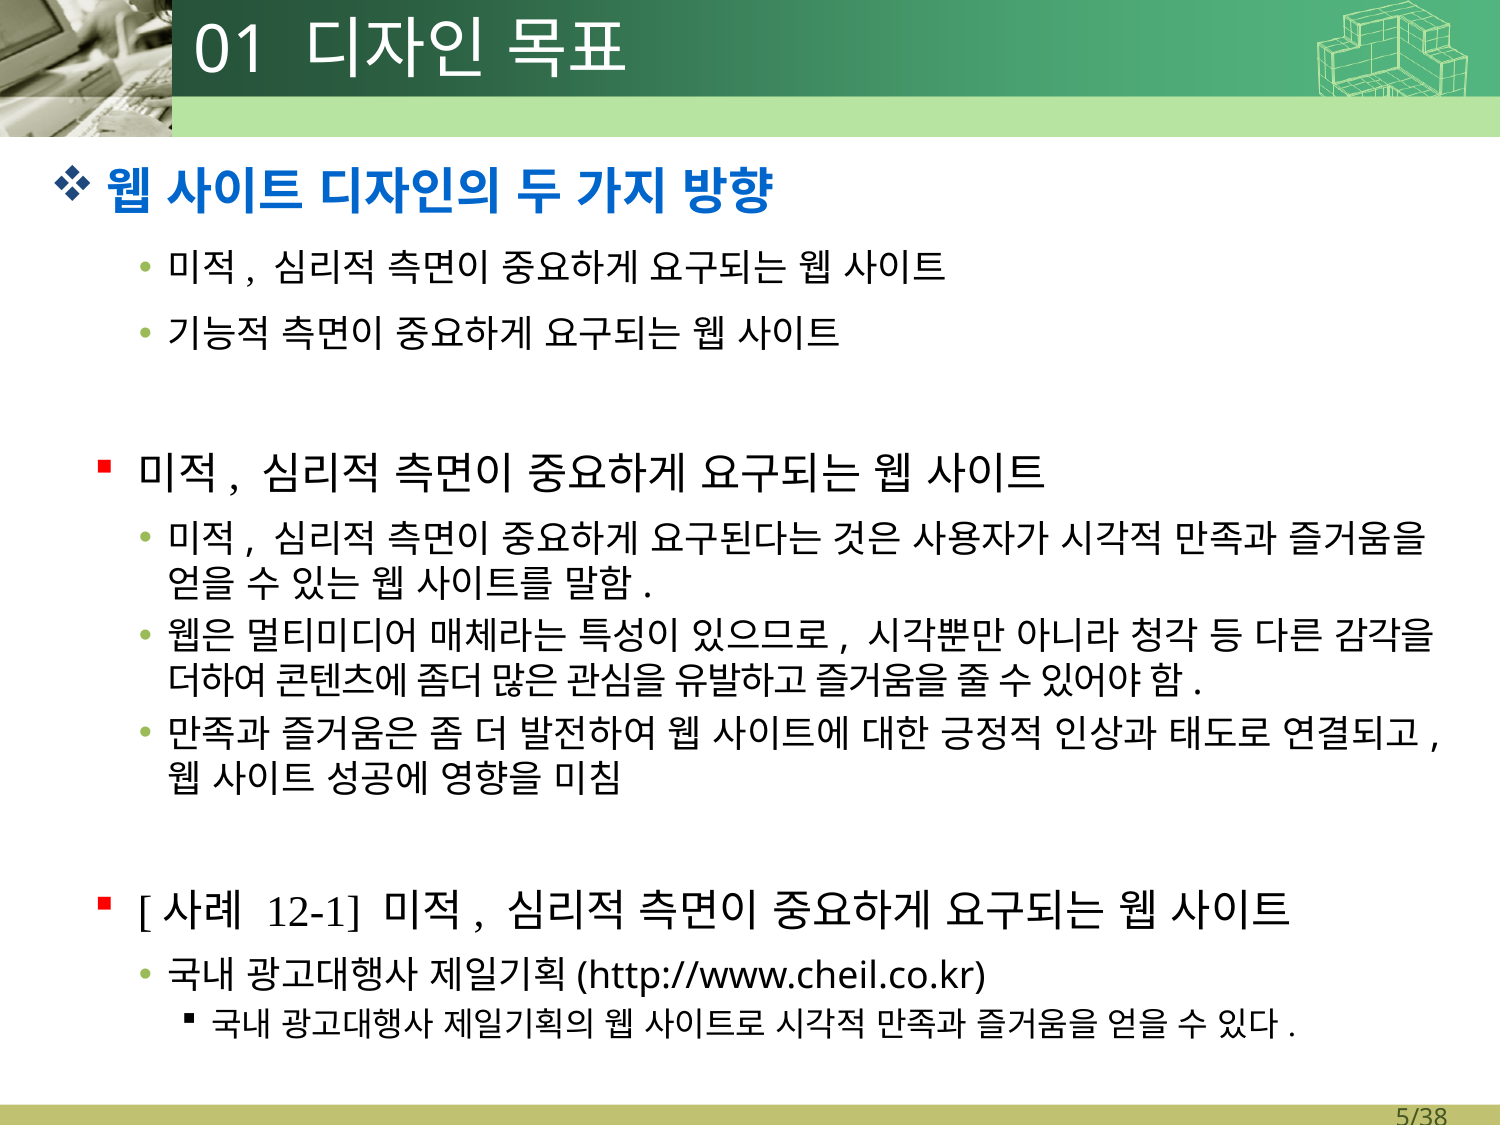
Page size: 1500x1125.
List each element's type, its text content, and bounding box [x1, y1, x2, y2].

list 웹 사이트 디자인의 두 가지 방향 미적, 심리적 측면이 중요하게 요구되는 웹 사이트 기능적 측면이 중요하게 요구되는 웹 사이트 미적, 심리적 측면이 중요하게 요구되는 웹 사이트 미적, 심리적 측면이 중요하게 요구된다는 것은 사용자가 시각적 만족과 즐거움을 얻을 수 있는 웹 사이트를 말함. 웹은 멀티미디어 매체라는 특성이 있으므로, 시각뿐만 아니라 청각 등 다른 감각을 더하여 콘텐츠에 좀더 많은 관심을 유발하고 즐거움을 줄 수 있어야 함. 만족과 즐거움은 좀 더 발전하여 웹 사이트에 대한 긍정적 인상과 태도로 연결되고, 웹 사이트 성공에 영향을 미침 [사례 12-1] 미적, 심리적 측면이 중요하게 요구되는 웹 사이트 국내 광고대행사 제일기획(http://www.cheil.co.kr) 국내 광고대행사 제일기획의 웹 사이트로 시각적 만족과 즐거움을 얻을 수 있다. [35, 152, 1465, 1079]
title 01 디자인 목표 [178, 9, 1459, 82]
picture [0, 0, 1500, 151]
